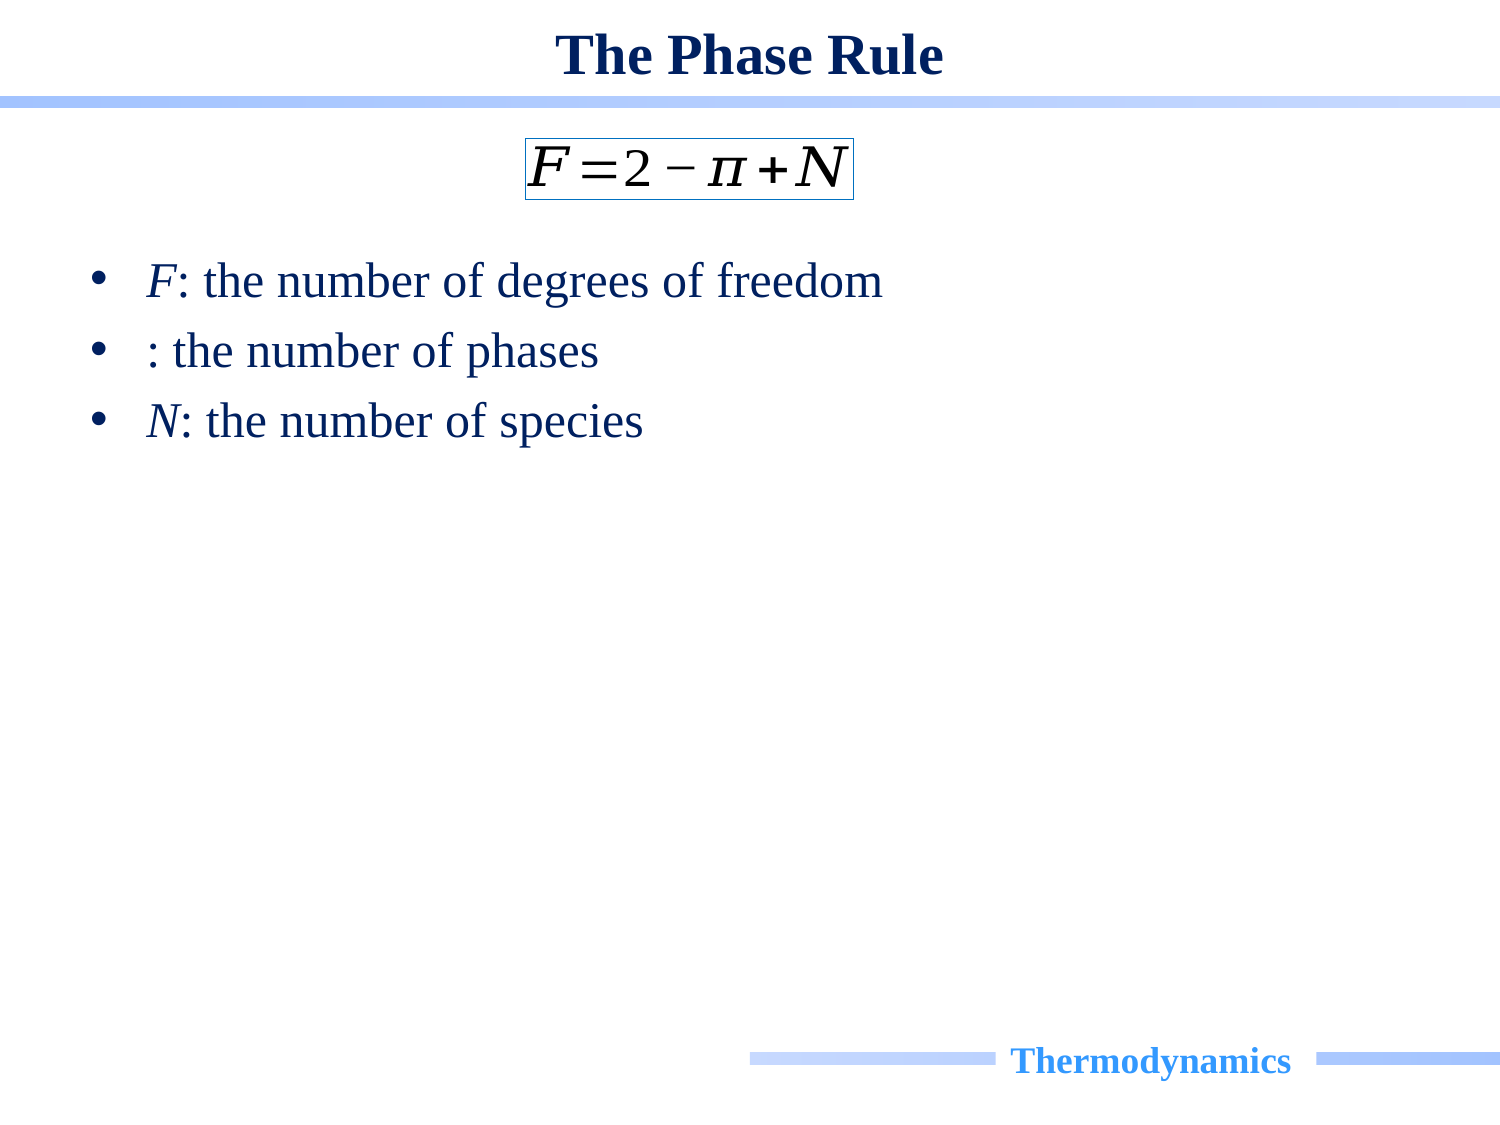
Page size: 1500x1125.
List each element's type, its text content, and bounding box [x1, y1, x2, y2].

title The Phase Rule [228, 25, 1272, 77]
